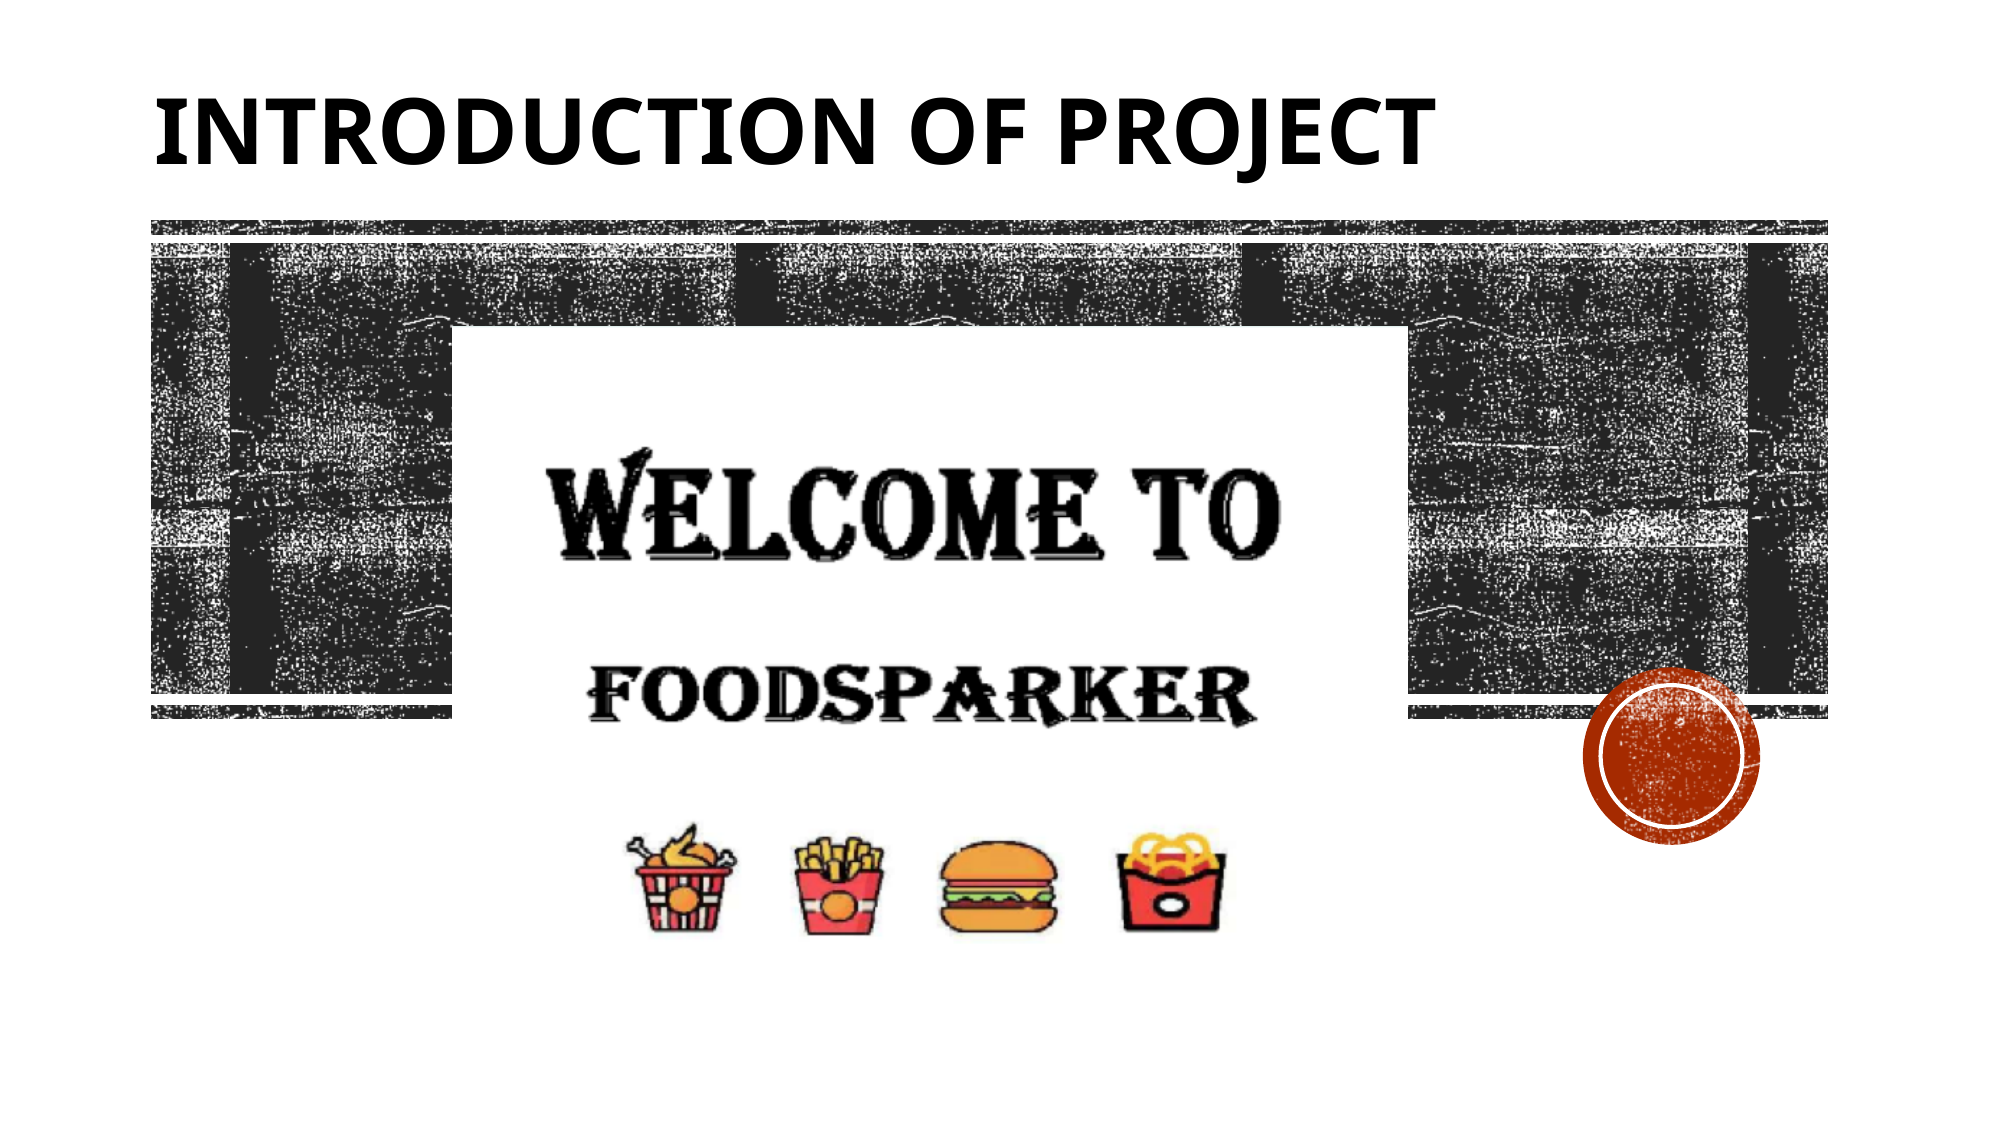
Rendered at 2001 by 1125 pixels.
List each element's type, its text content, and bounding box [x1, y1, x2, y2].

title Introduction of Project [139, 0, 1640, 335]
picture [452, 326, 1408, 1072]
